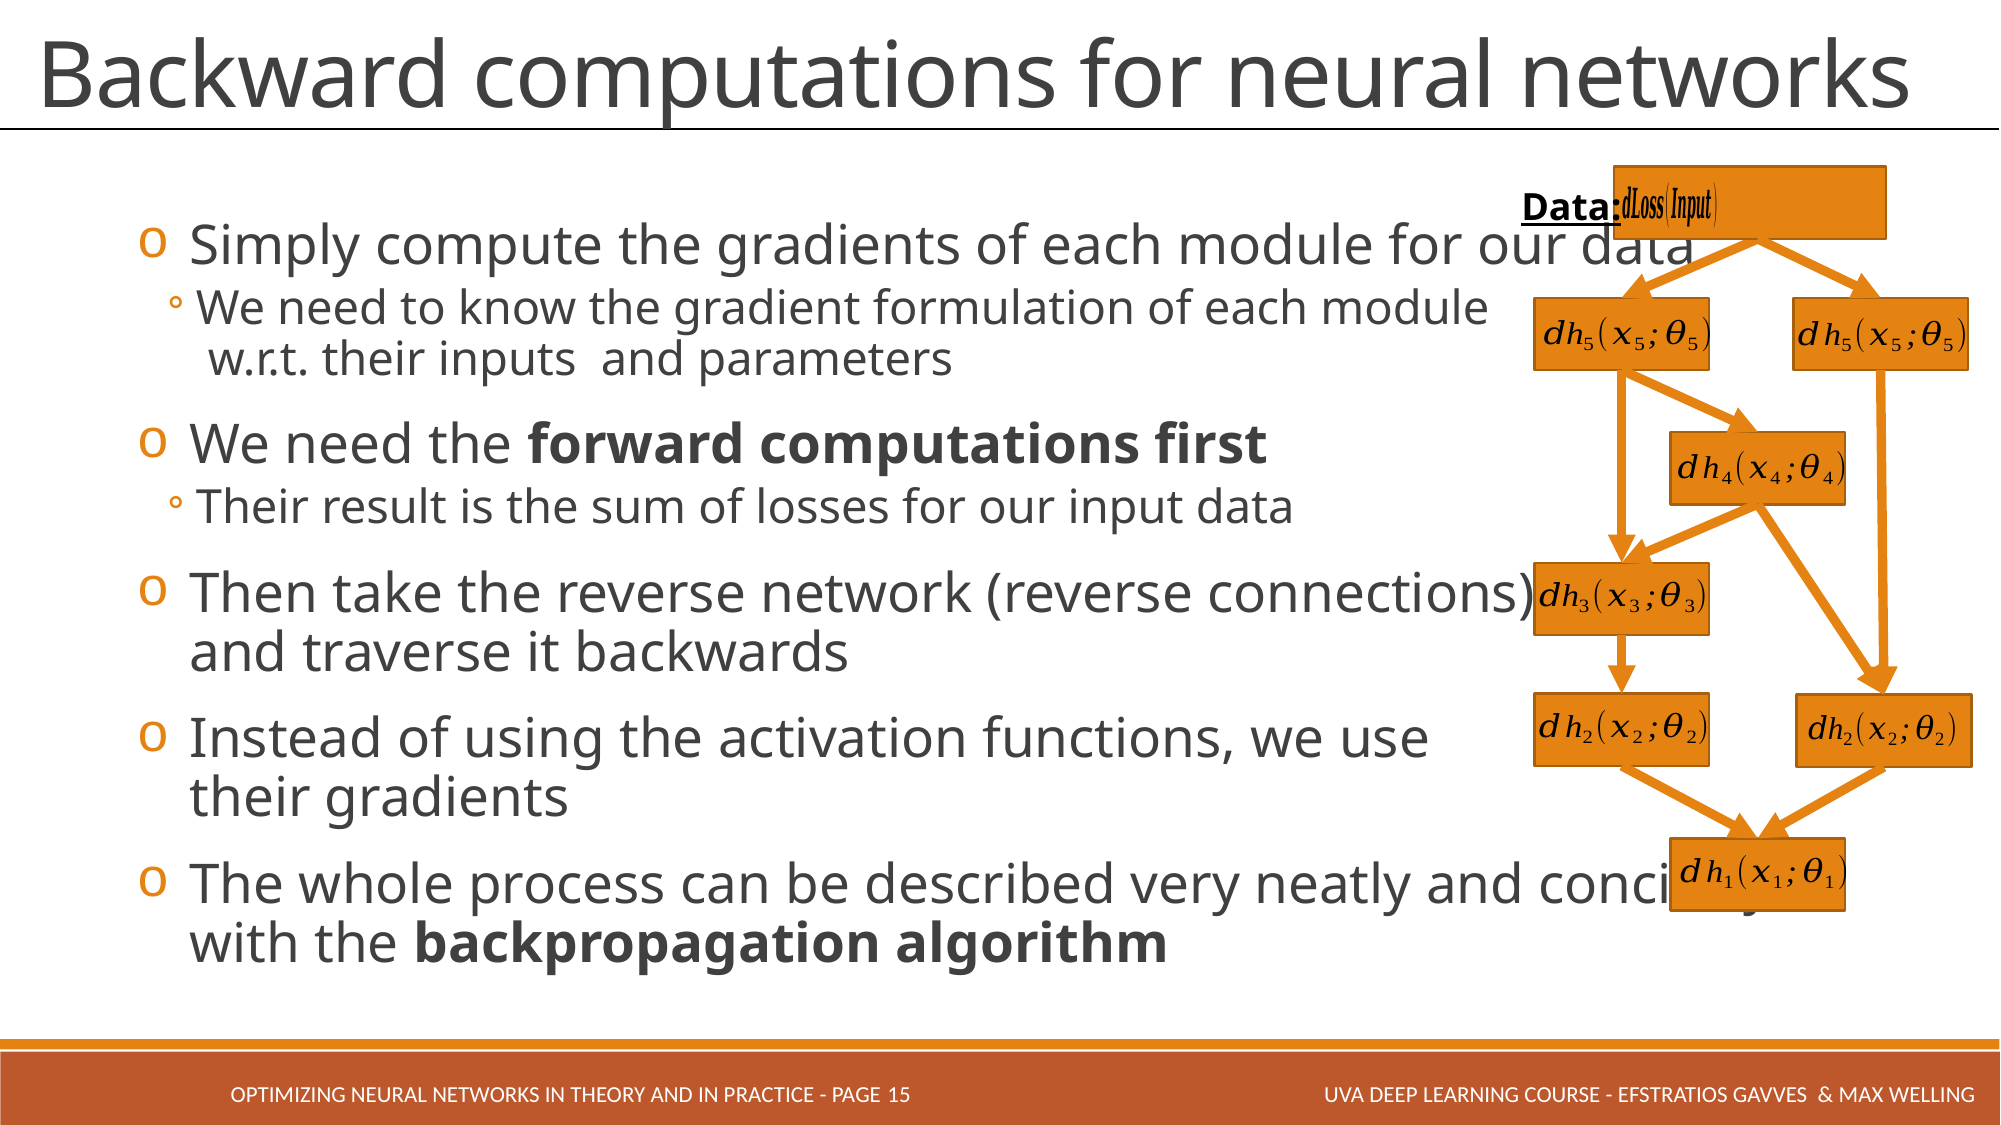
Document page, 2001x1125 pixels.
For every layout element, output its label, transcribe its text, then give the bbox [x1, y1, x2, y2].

text_box [1533, 297, 1656, 371]
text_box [1719, 530, 2000, 535]
text_box [1533, 562, 1710, 636]
text_box [1728, 431, 1846, 506]
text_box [1659, 199, 1720, 337]
text_box Data: [1506, 175, 1642, 236]
text_box [1533, 692, 1710, 767]
footer UVA Deep Learning COURSE - Efstratios Gavves & Max Welling [1078, 1063, 1992, 1124]
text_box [1789, 206, 1850, 331]
text_box [1613, 165, 1887, 240]
text_box [1669, 838, 1846, 912]
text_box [1659, 476, 1720, 602]
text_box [1725, 544, 1917, 664]
text_box [1795, 693, 1973, 768]
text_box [1658, 341, 1722, 470]
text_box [1784, 738, 1857, 867]
title Backward computations for neural networks [21, 23, 1987, 134]
slide_number OPTIMIZING NEURAL NETWORKS IN THEORY AND IN PRACTICE - PAGE 15 [0, 1063, 926, 1124]
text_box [1652, 733, 1727, 871]
text_box [1792, 297, 1969, 371]
